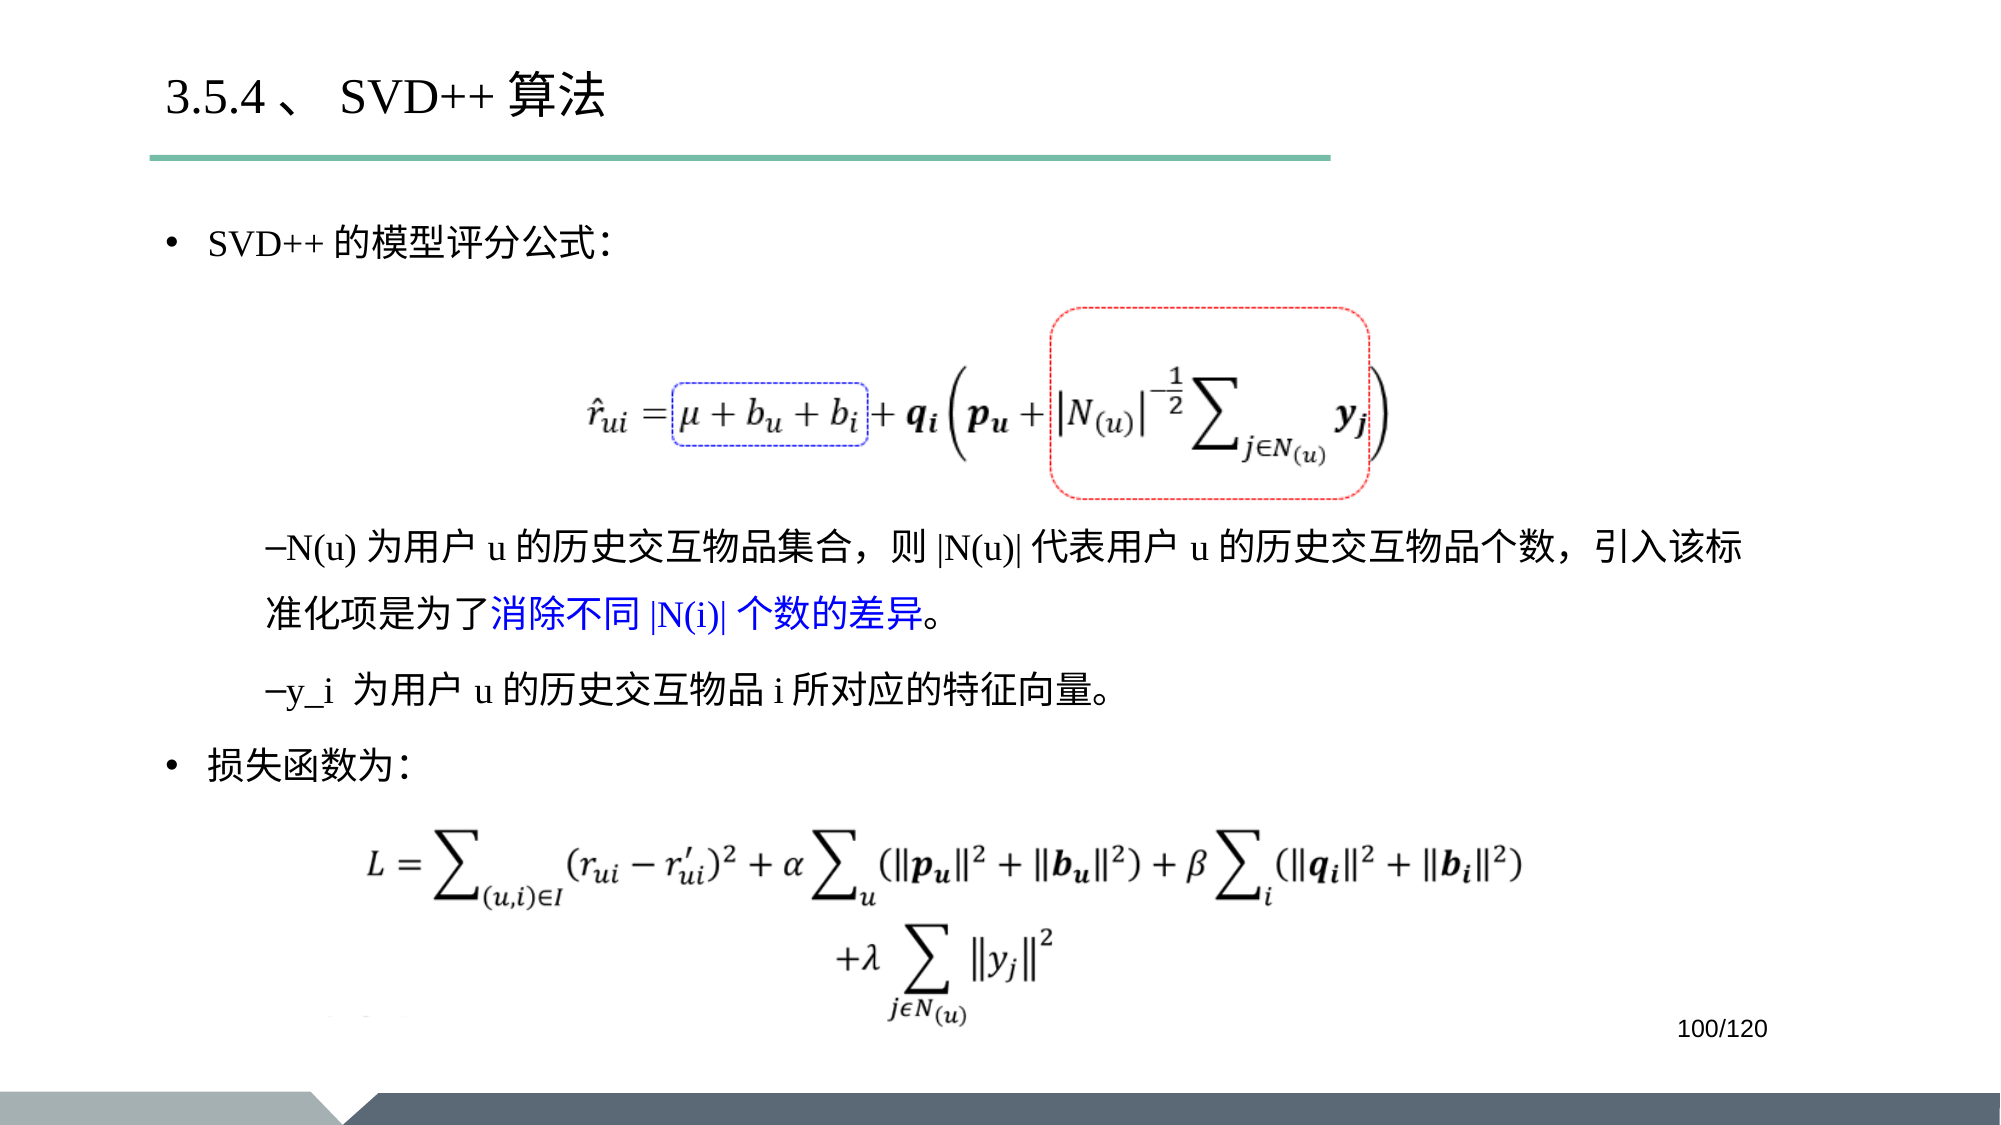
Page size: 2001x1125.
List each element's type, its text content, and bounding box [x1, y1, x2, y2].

list SVD++的模型评分公式： N(u)为用户u的历史交互物品集合，则|N(u)|代表用户u的历史交互物品个数，引入该标准化项是为了消除不同|N(i)|个数的差异。 y_i 为用户u的历史交互物品i所对应的特征向量。 损失函数为： [157, 188, 1789, 1061]
slide_number /120 [1620, 1004, 1777, 1051]
title 3.5.4、SVD++算法 [157, 28, 1406, 159]
picture [510, 300, 1490, 508]
picture [296, 796, 1704, 1033]
